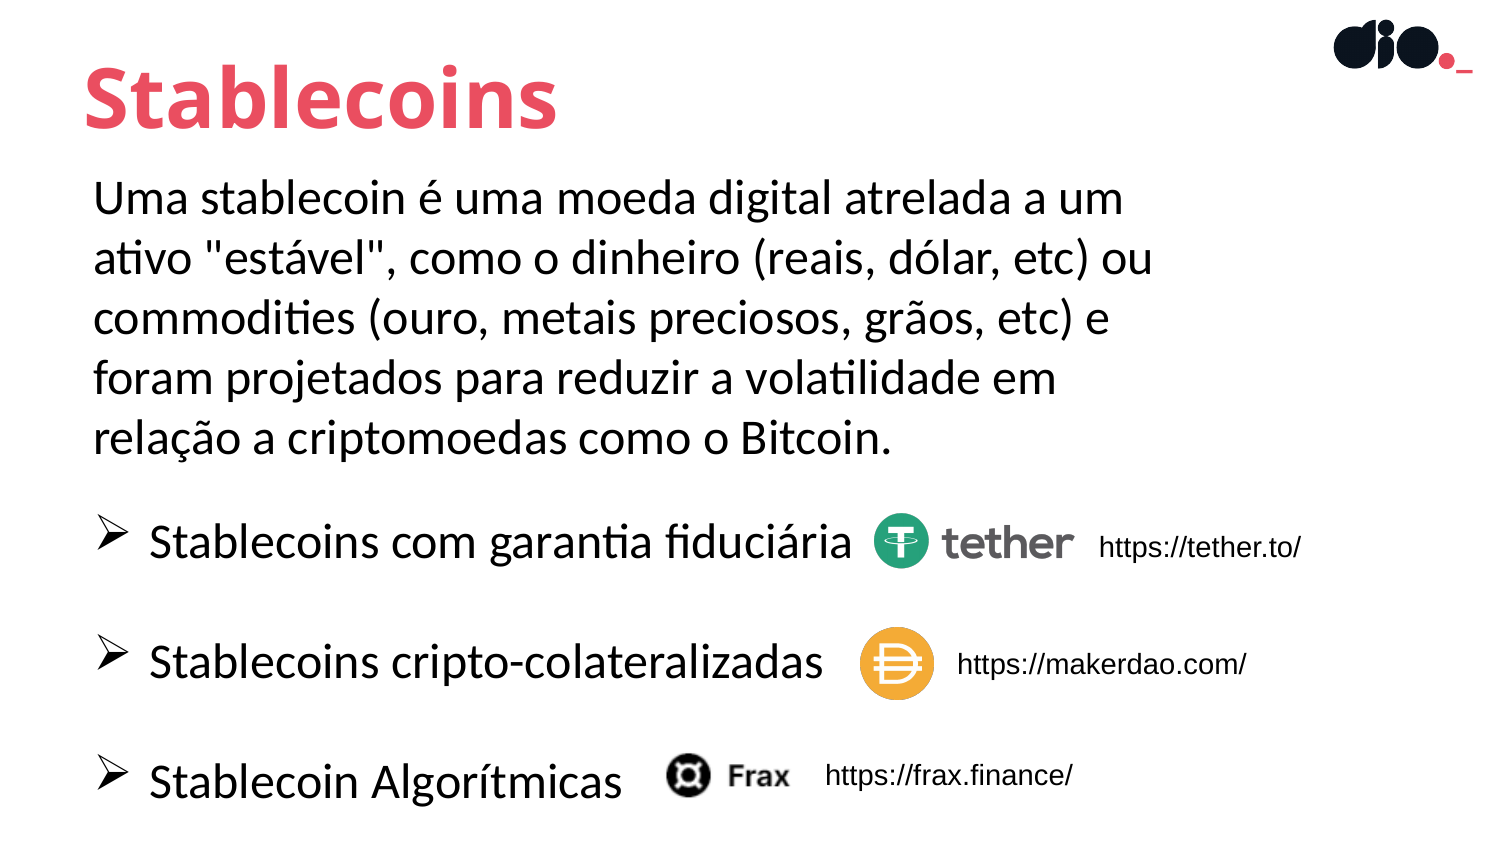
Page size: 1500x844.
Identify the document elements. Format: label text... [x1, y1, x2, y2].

text_box Uma stablecoin é uma moeda digital atrelada a um ativo "estável", como o dinheiro (reais, dólar, etc) ou commodities (ouro, metais preciosos, grãos, etc) e foram projetados para reduzir a volatilidade em relação a criptomoedas como o Bitcoin. [78, 157, 1203, 472]
picture [640, 726, 799, 822]
picture [860, 627, 934, 701]
picture [1385, 19, 1473, 74]
text_box https://frax.finance/ [810, 748, 1127, 799]
text_box Stablecoins com garantia fiduciária Stablecoins cripto-colateralizadas Stablecoin Algorítmicas [78, 501, 1140, 817]
picture [872, 507, 1077, 573]
text_box https://tether.to/ [1084, 520, 1327, 571]
text_box Stablecoins [68, 18, 1385, 158]
text_box https://makerdao.com/ [942, 638, 1385, 688]
